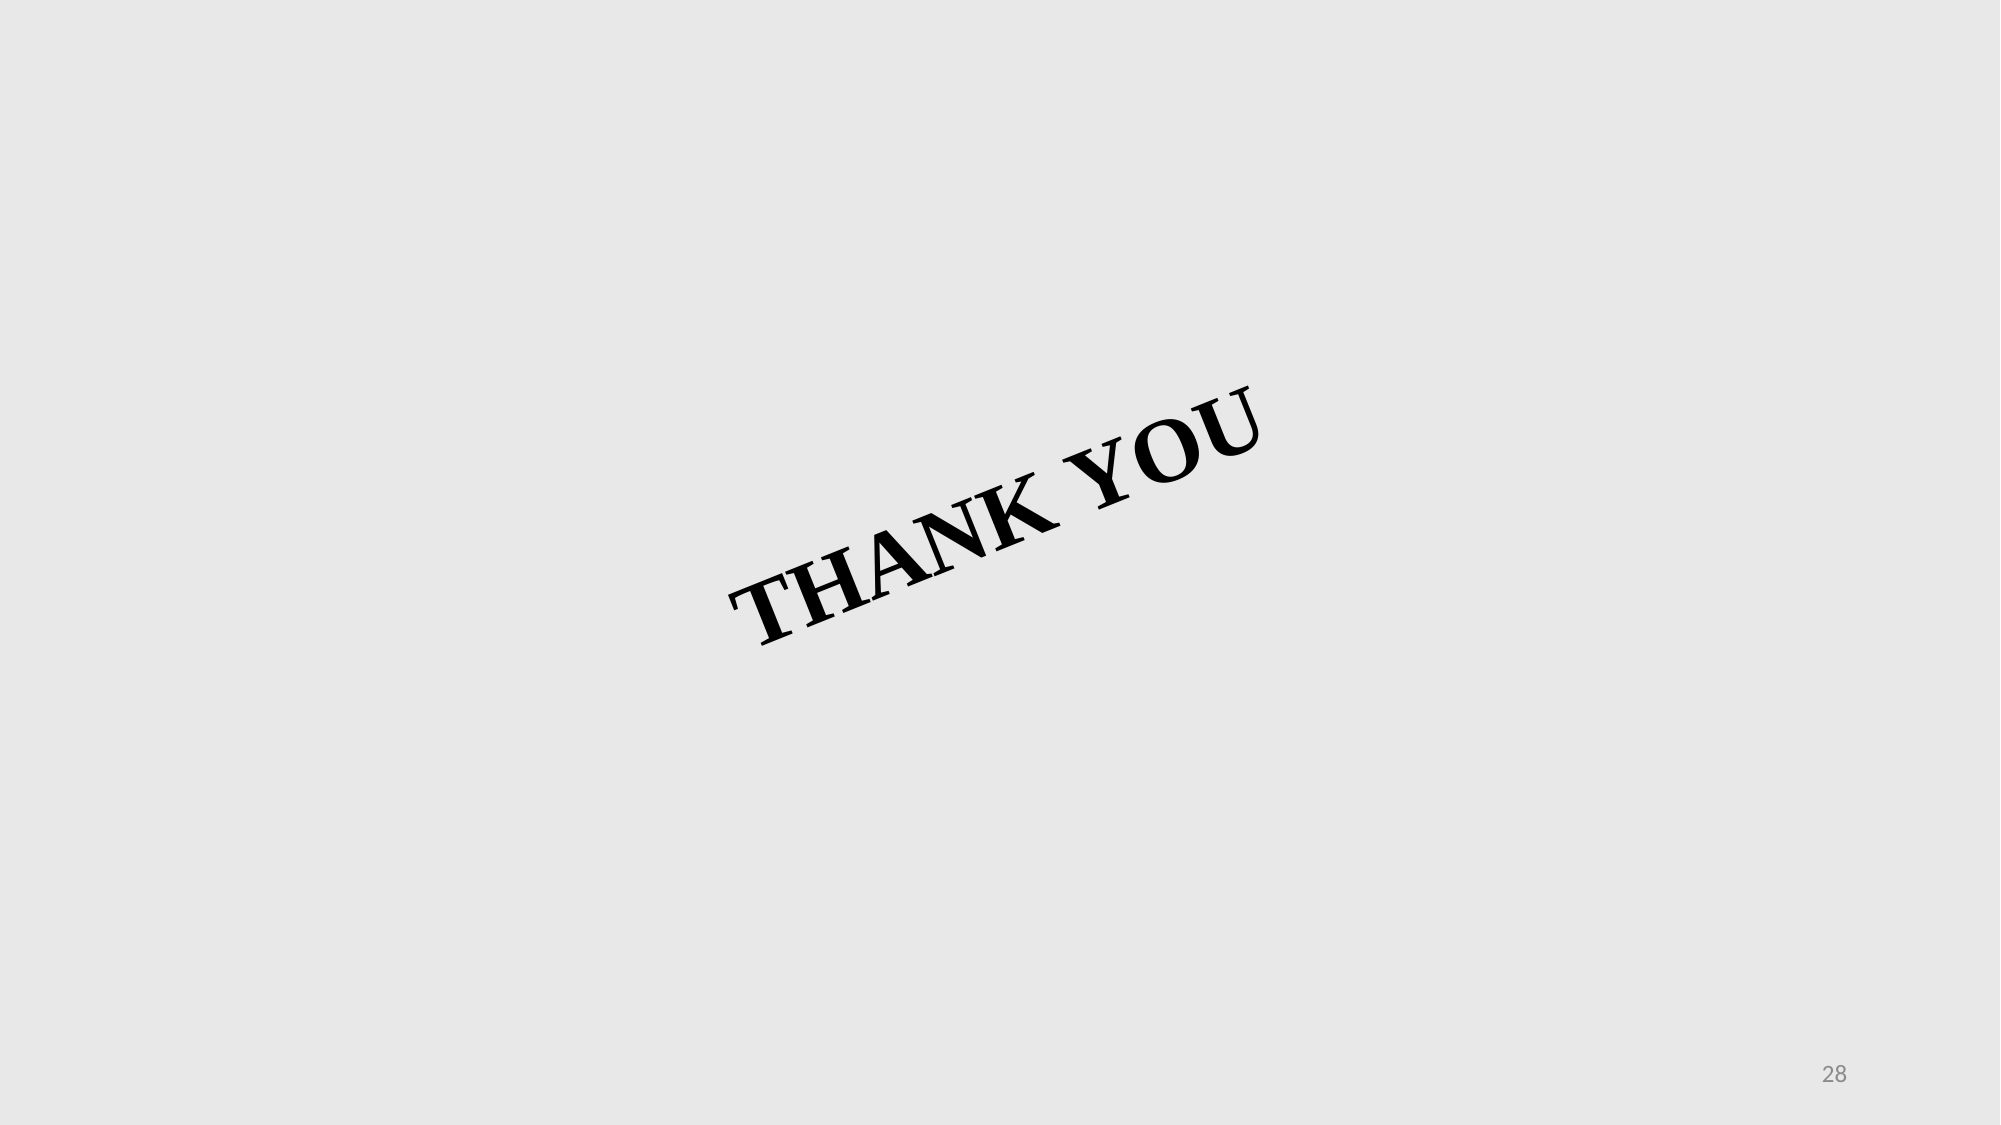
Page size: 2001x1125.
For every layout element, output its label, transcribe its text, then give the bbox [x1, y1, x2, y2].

title THANK YOU [159, 95, 1841, 942]
slide_number 28 [1412, 1042, 1863, 1103]
